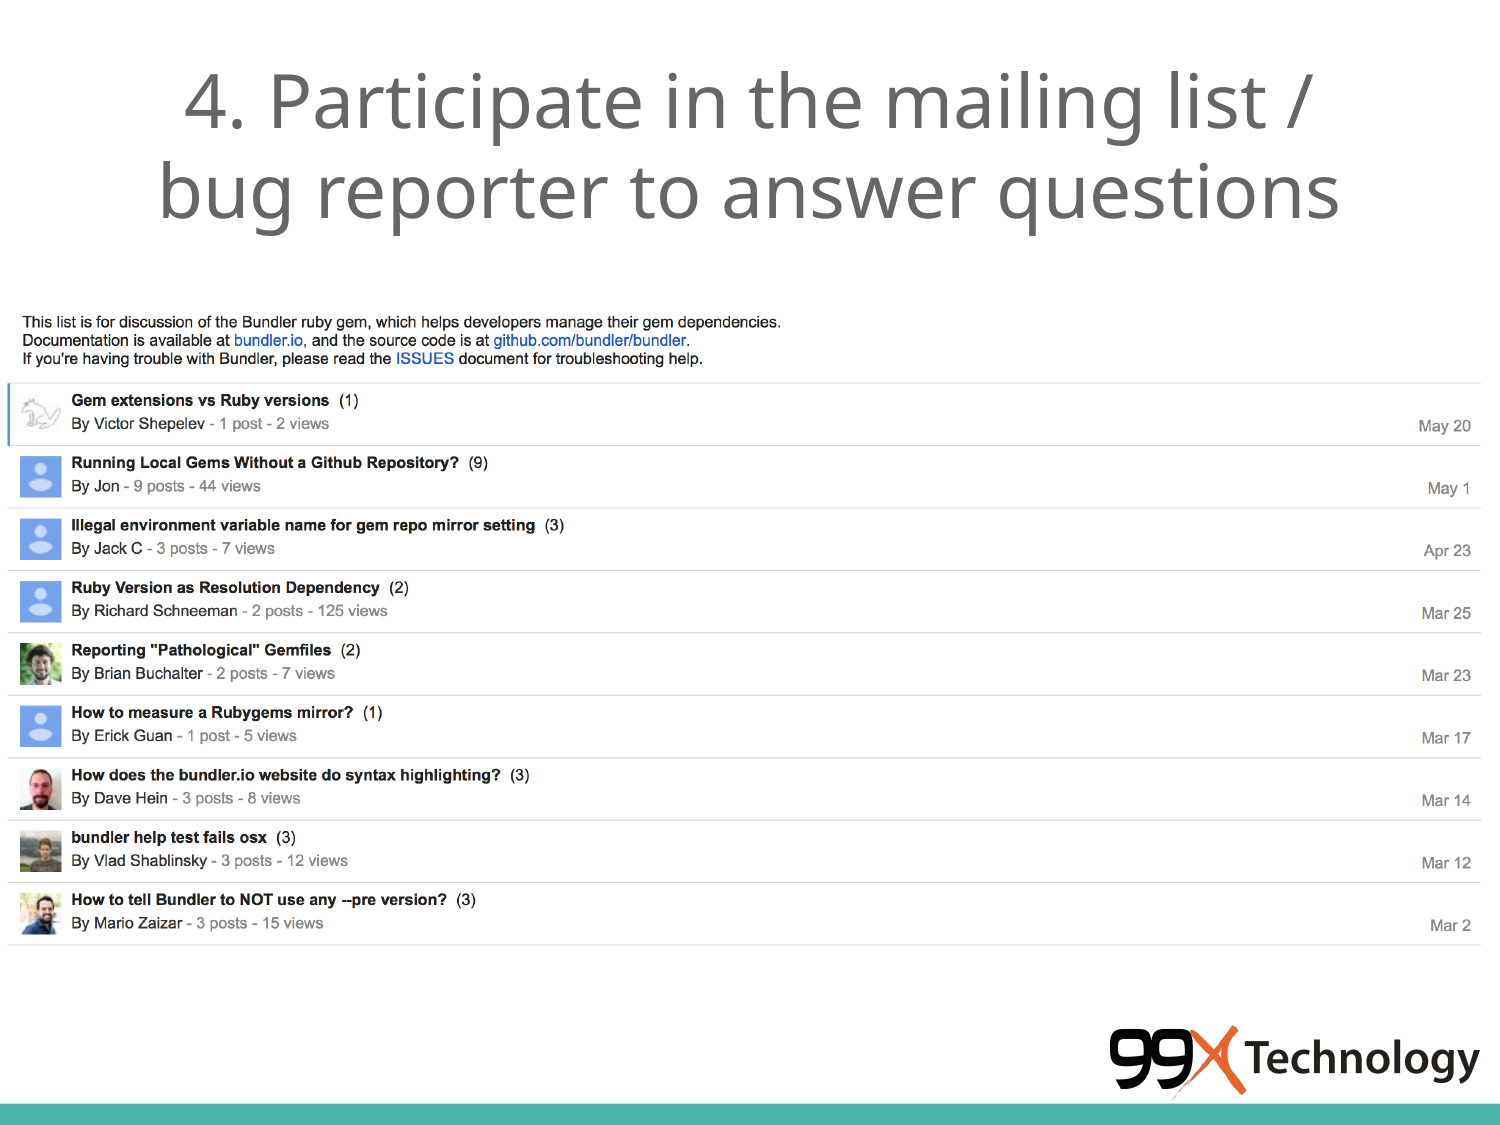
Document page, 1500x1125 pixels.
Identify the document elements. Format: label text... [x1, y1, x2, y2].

picture [1110, 1025, 1480, 1101]
picture [0, 305, 1500, 949]
text_box 4. Participate in the mailing list / bug reporter to answer questions [146, 17, 1354, 270]
